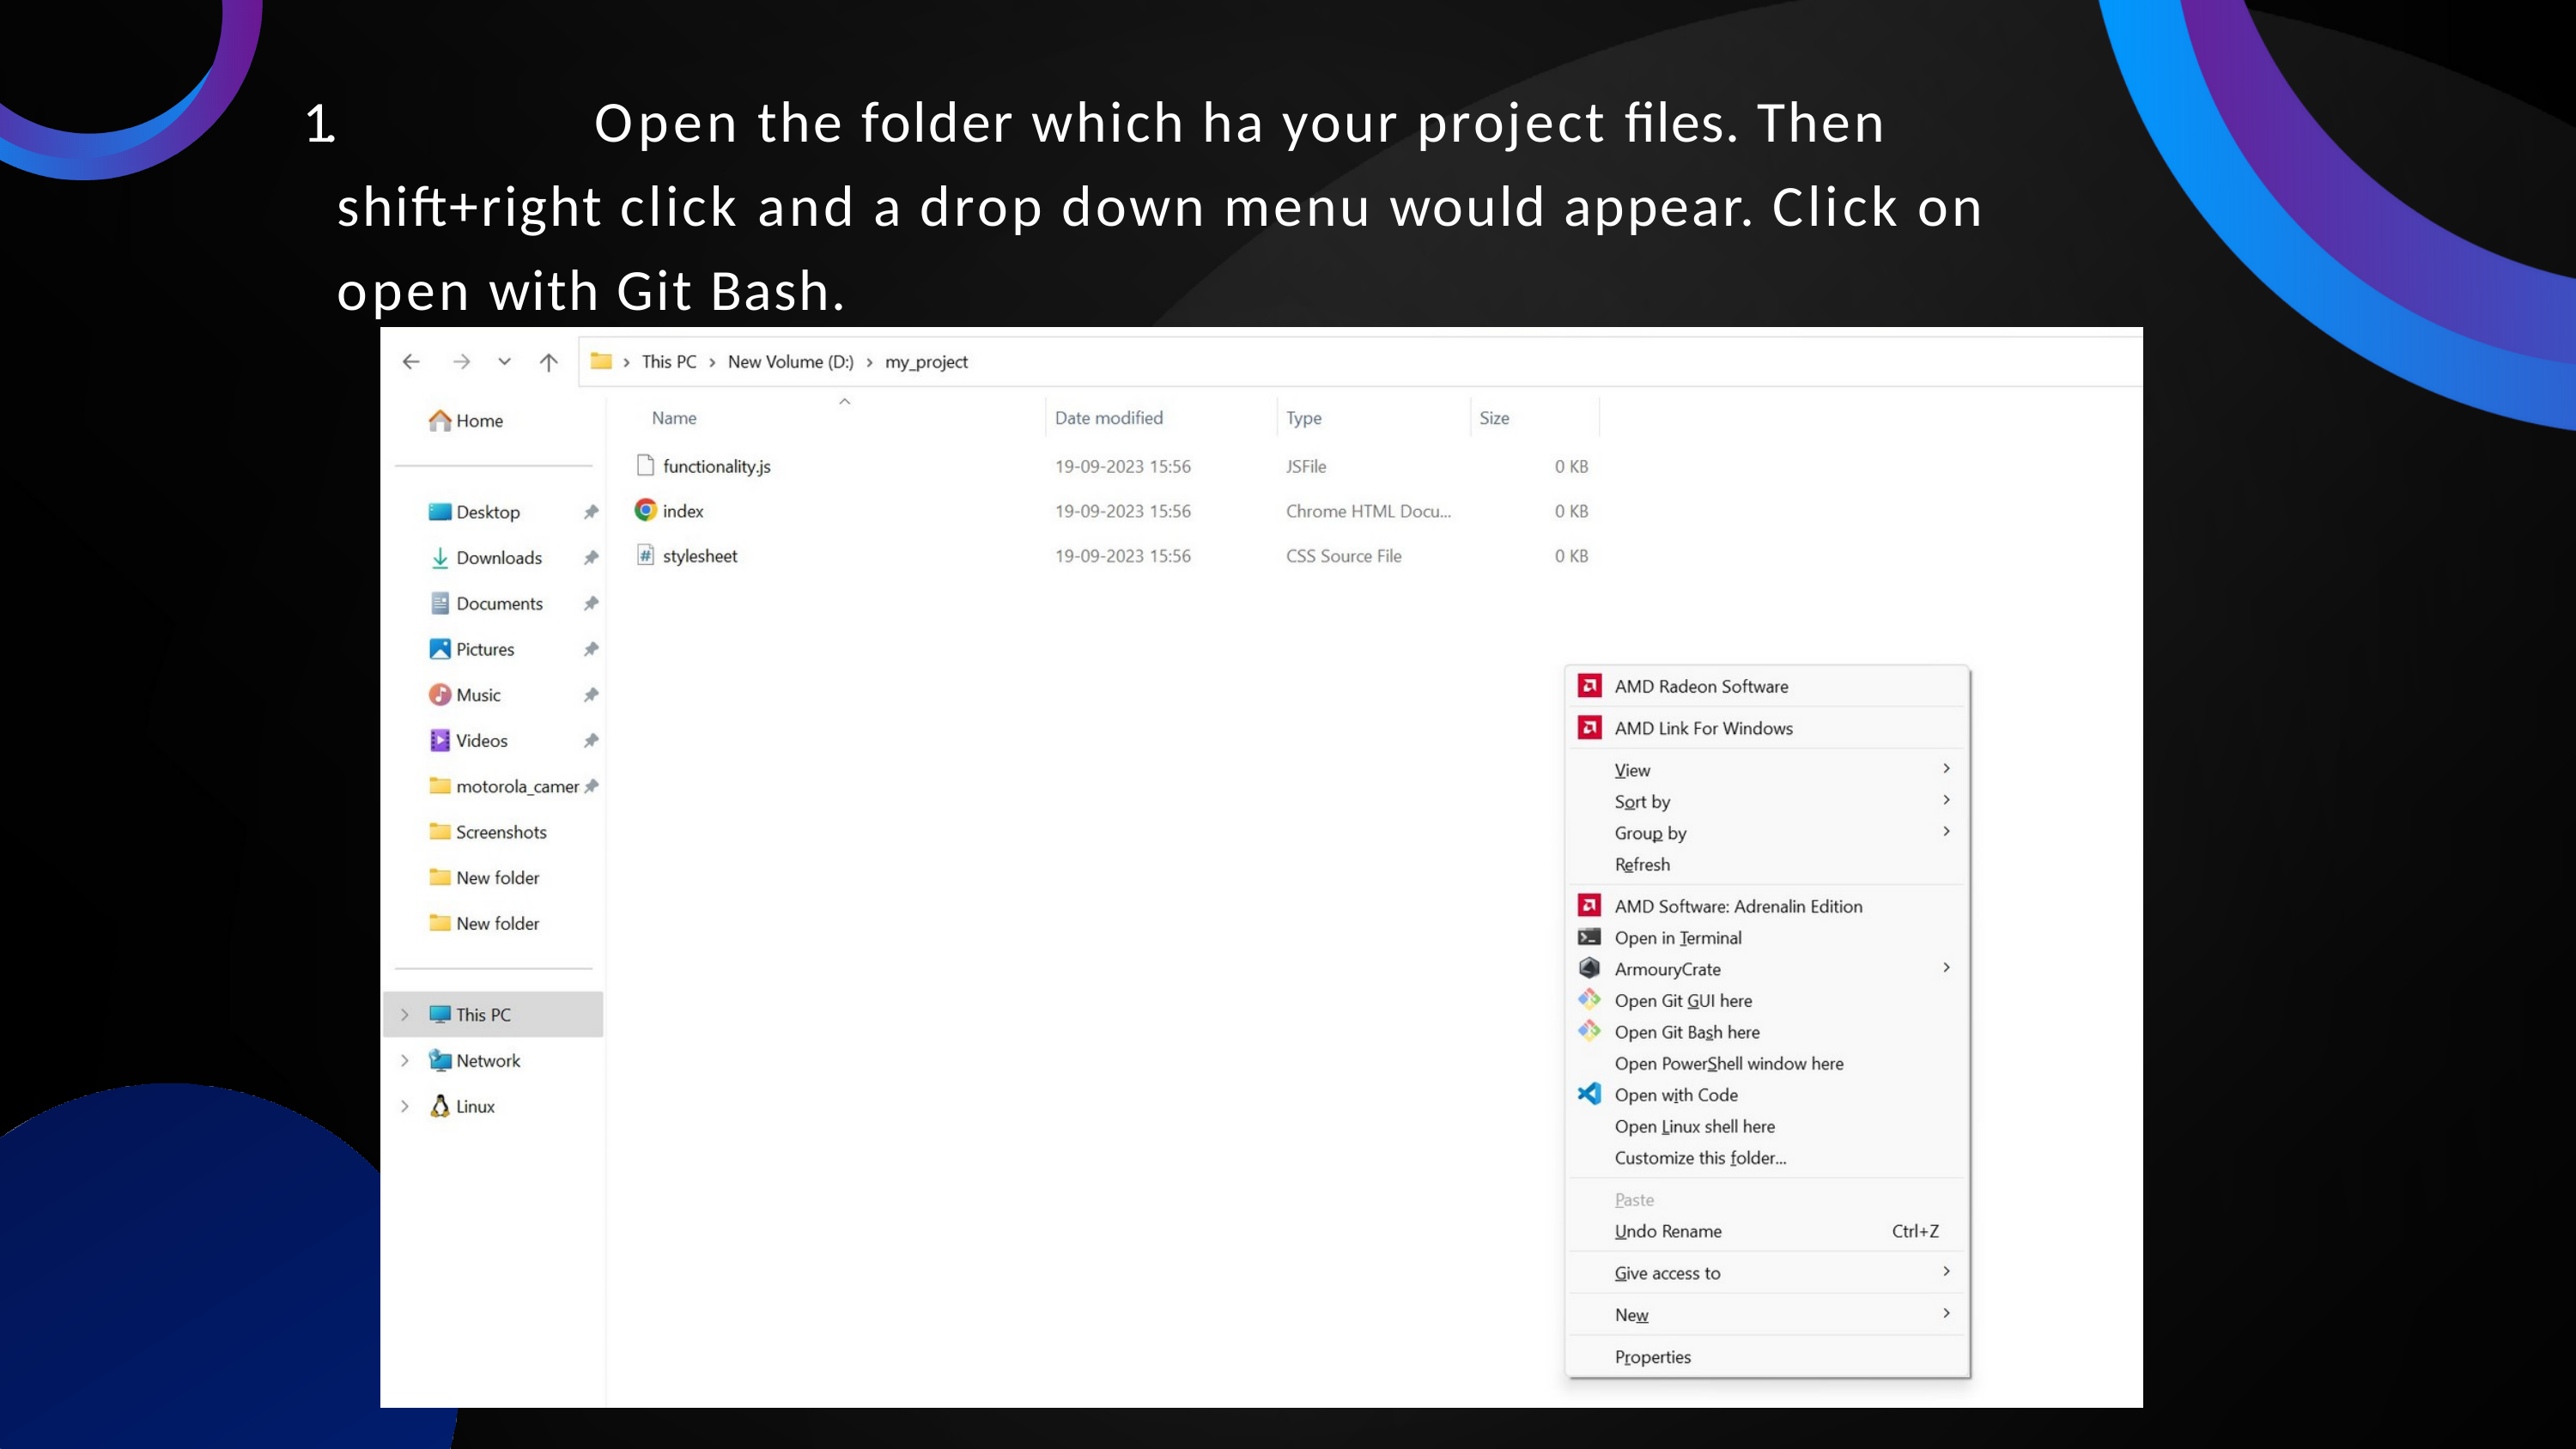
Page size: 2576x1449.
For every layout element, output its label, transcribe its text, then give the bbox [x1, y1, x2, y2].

picture [0, 0, 2576, 1449]
title 1. Open the folder which ha your project files. Then shift+right click and a drop down menu would appear. Click on open with Git Bash. [301, 67, 375, 323]
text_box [380, 0, 2576, 1408]
